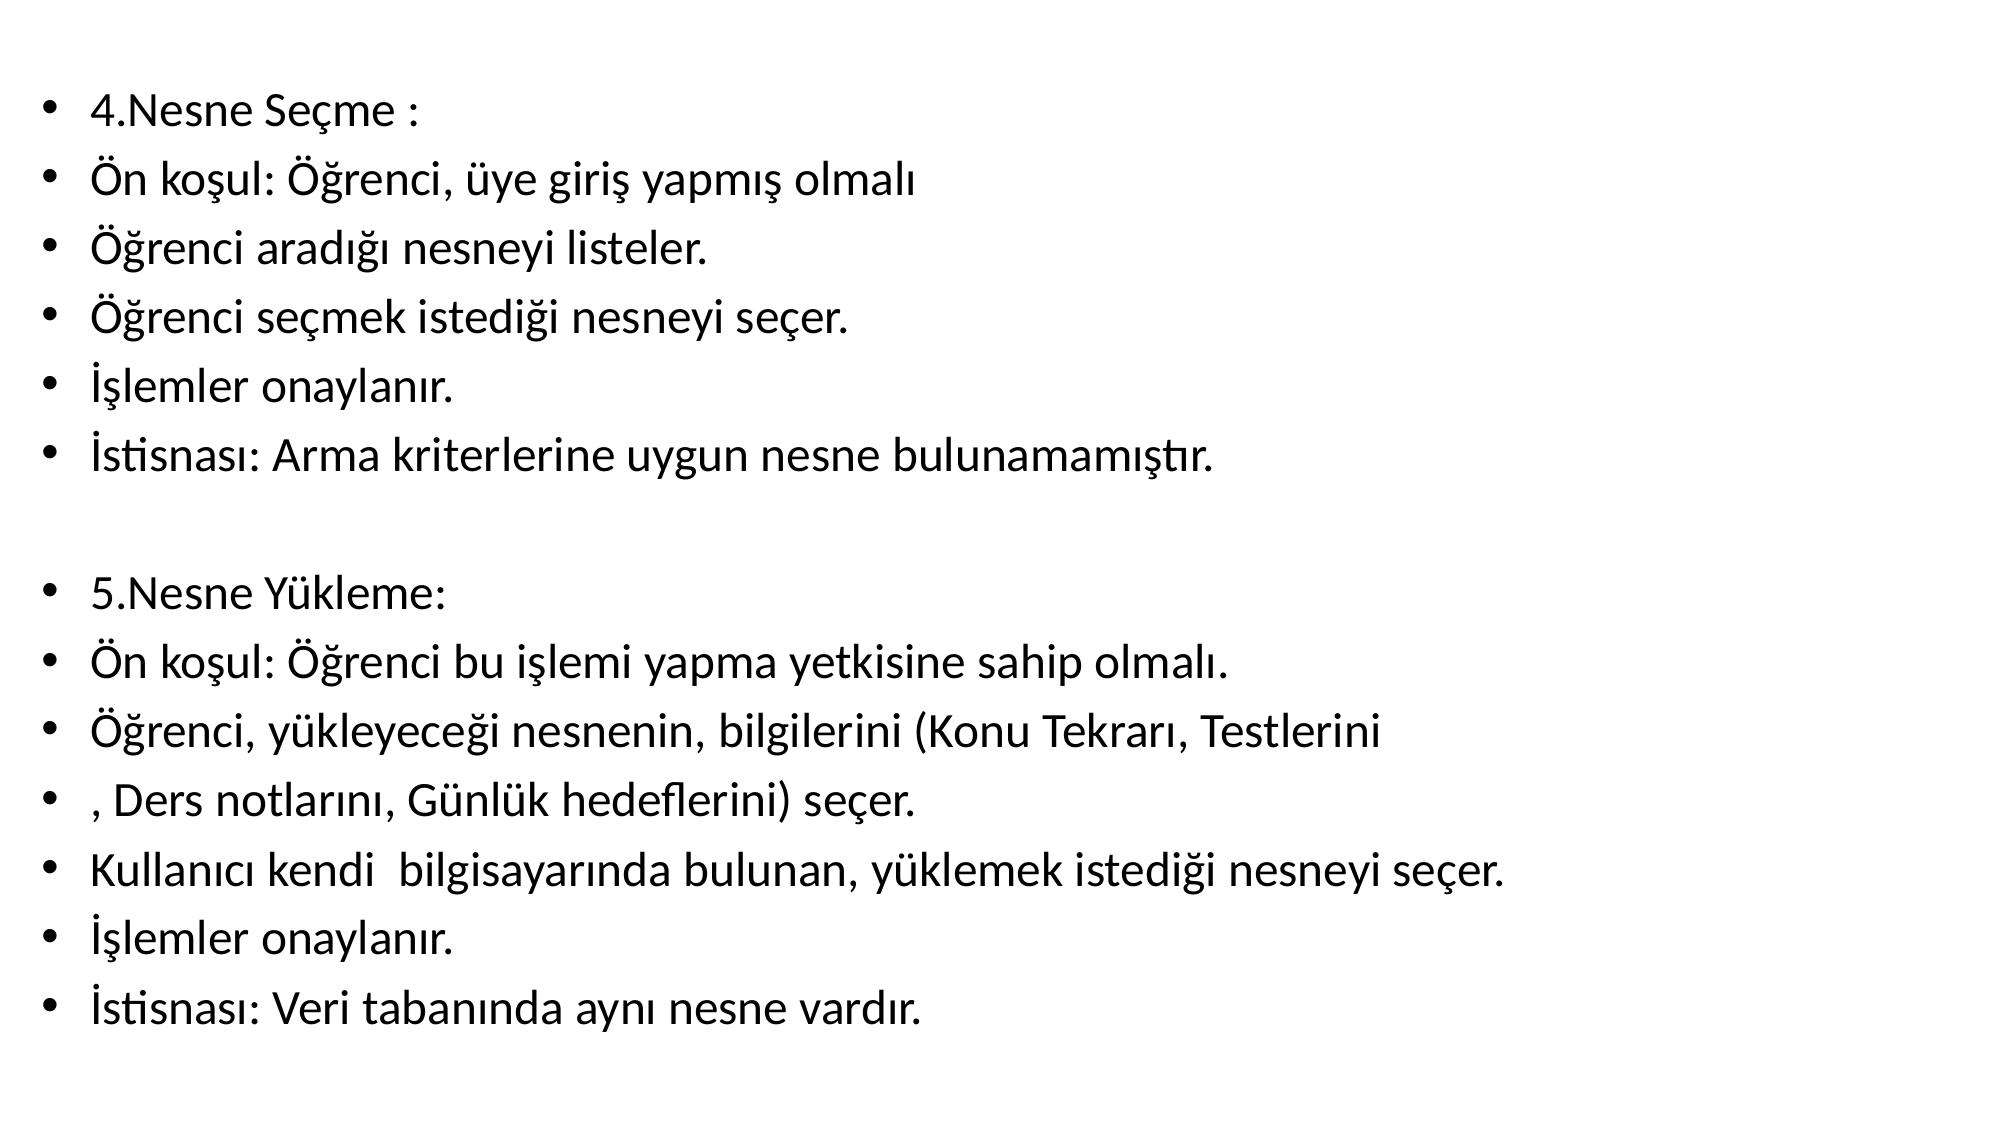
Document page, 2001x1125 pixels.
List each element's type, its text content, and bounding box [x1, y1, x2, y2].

list 4.Nesne Seçme : Ön koşul: Öğrenci, üye giriş yapmış olmalı Öğrenci aradığı nesneyi listeler. Öğrenci seçmek istediği nesneyi seçer. İşlemler onaylanır. İstisnası: Arma kriterlerine uygun nesne bulunamamıştır. 5.Nesne Yükleme: Ön koşul: Öğrenci bu işlemi yapma yetkisine sahip olmalı. Öğrenci, yükleyeceği nesnenin, bilgilerini (Konu Tekrarı, Testlerini , Ders notlarını, Günlük hedeflerini) seçer. Kullanıcı kendi bilgisayarında bulunan, yüklemek istediği nesneyi seçer. İşlemler onaylanır. İstisnası: Veri tabanında aynı nesne vardır. [26, 0, 1863, 1053]
